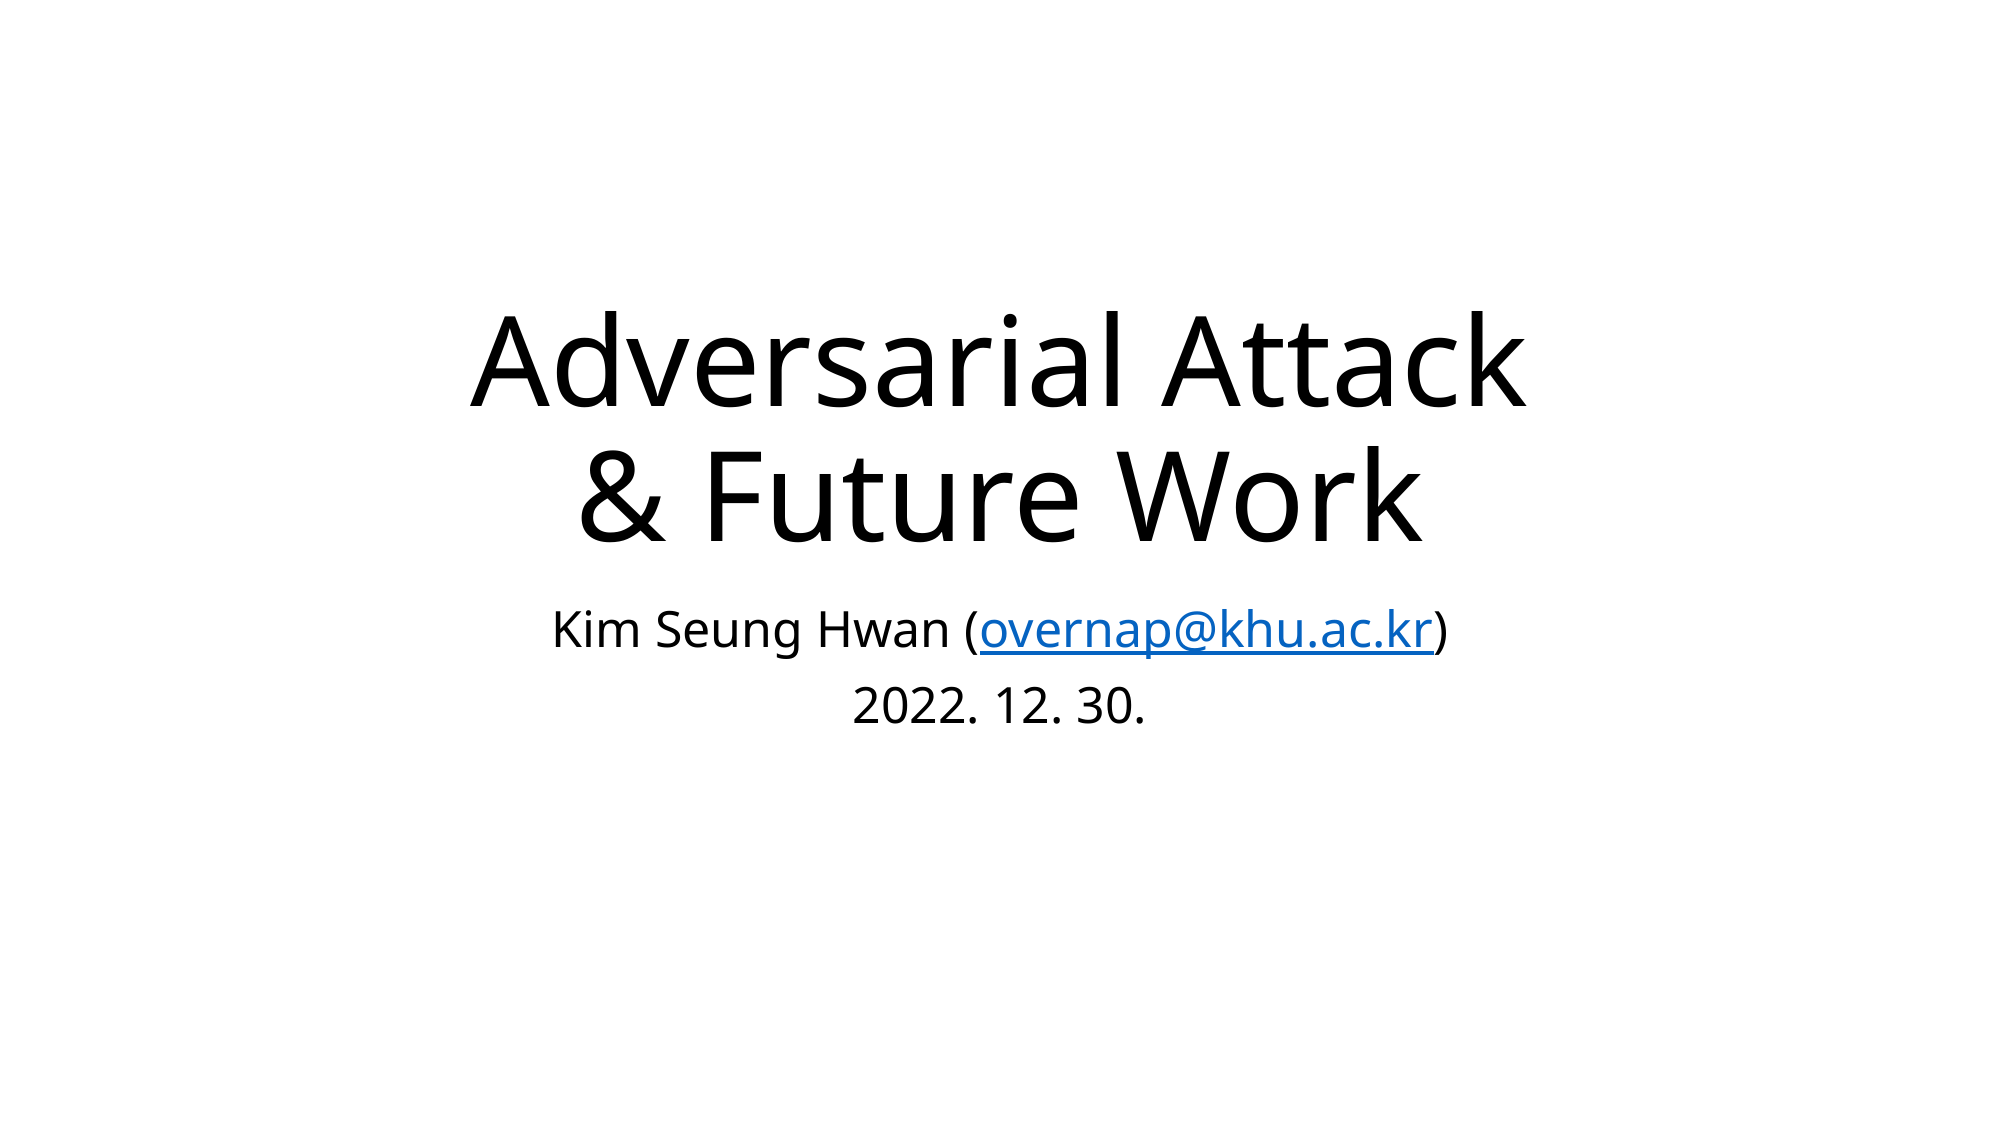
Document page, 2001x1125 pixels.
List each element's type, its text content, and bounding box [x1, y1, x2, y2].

subtitle Kim Seung Hwan (overnap@khu.ac.kr) 2022. 12. 30. [249, 590, 1750, 863]
title Adversarial Attack & Future Work [249, 184, 1750, 576]
